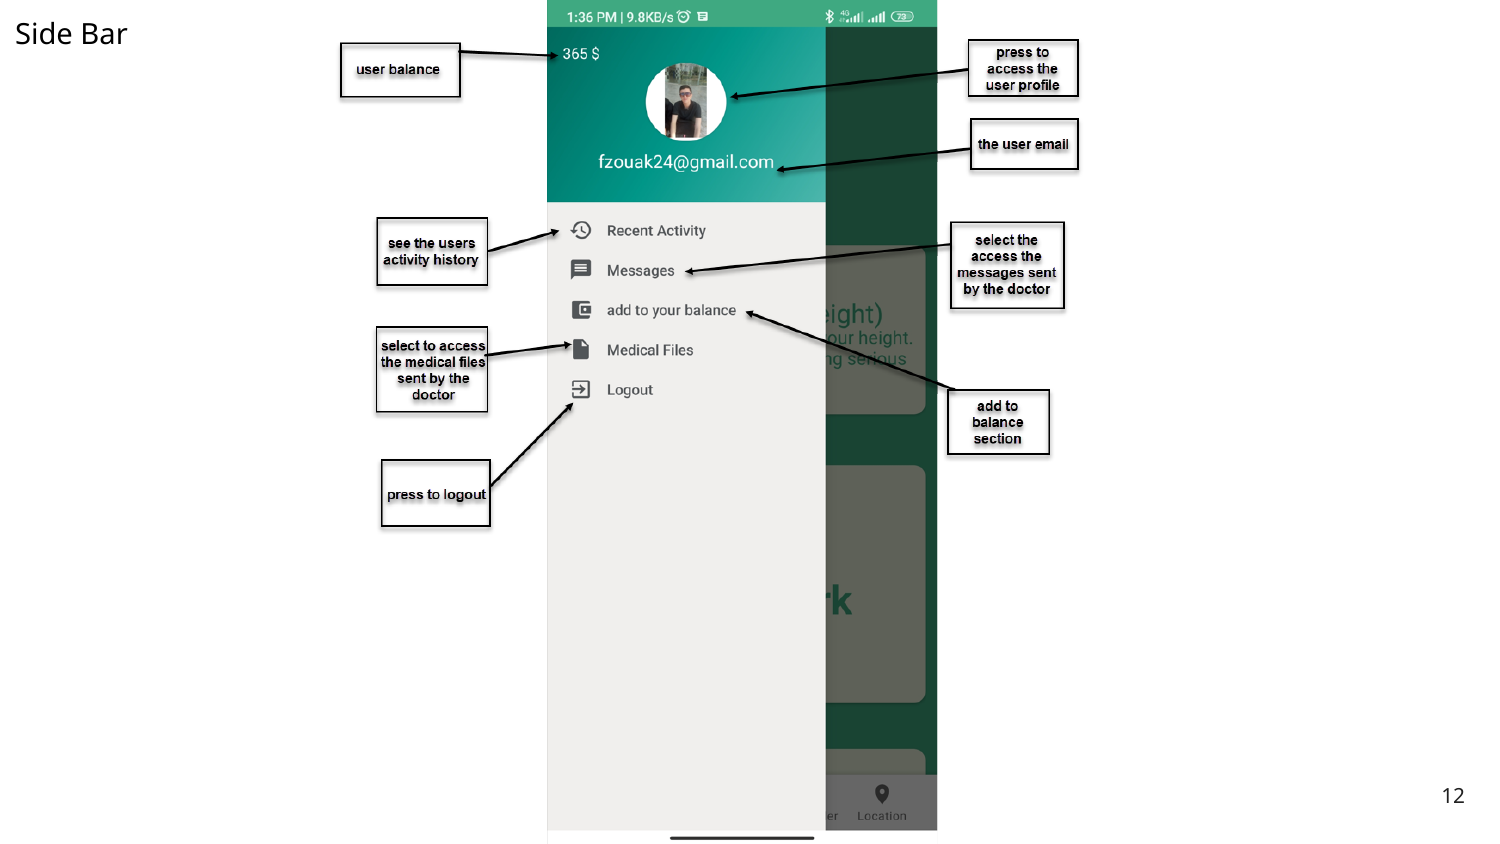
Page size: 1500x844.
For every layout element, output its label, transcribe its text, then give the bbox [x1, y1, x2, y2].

slide_number ‹#› [1389, 764, 1480, 830]
picture [309, 0, 1147, 844]
text_box Side Bar [0, 0, 210, 65]
